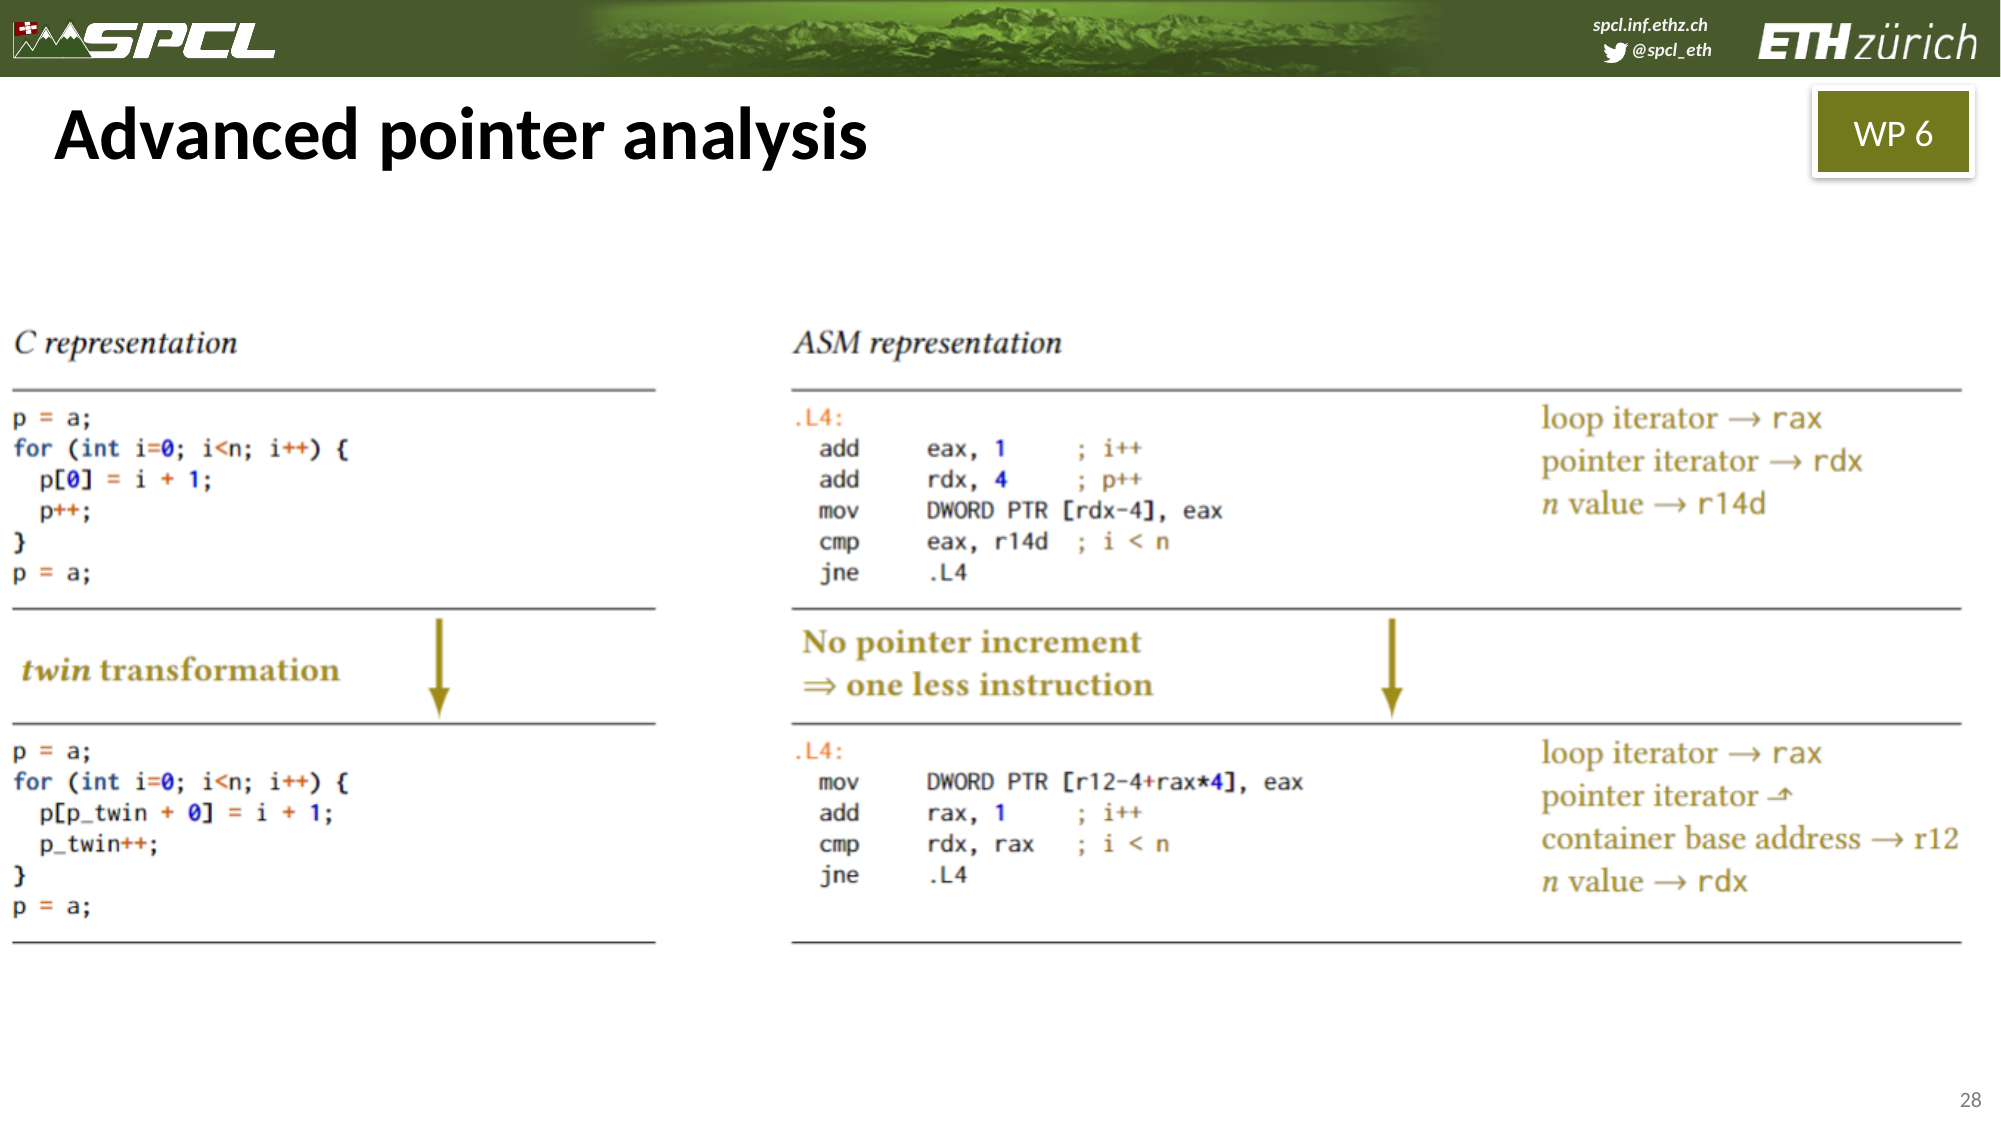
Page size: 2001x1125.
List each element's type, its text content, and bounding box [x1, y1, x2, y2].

picture [0, 0, 2001, 93]
slide_number 28 [1941, 1060, 2000, 1125]
picture [1, 308, 2000, 964]
title Advanced pointer analysis [31, 87, 1809, 175]
text_box WP 6 [1812, 85, 1975, 178]
